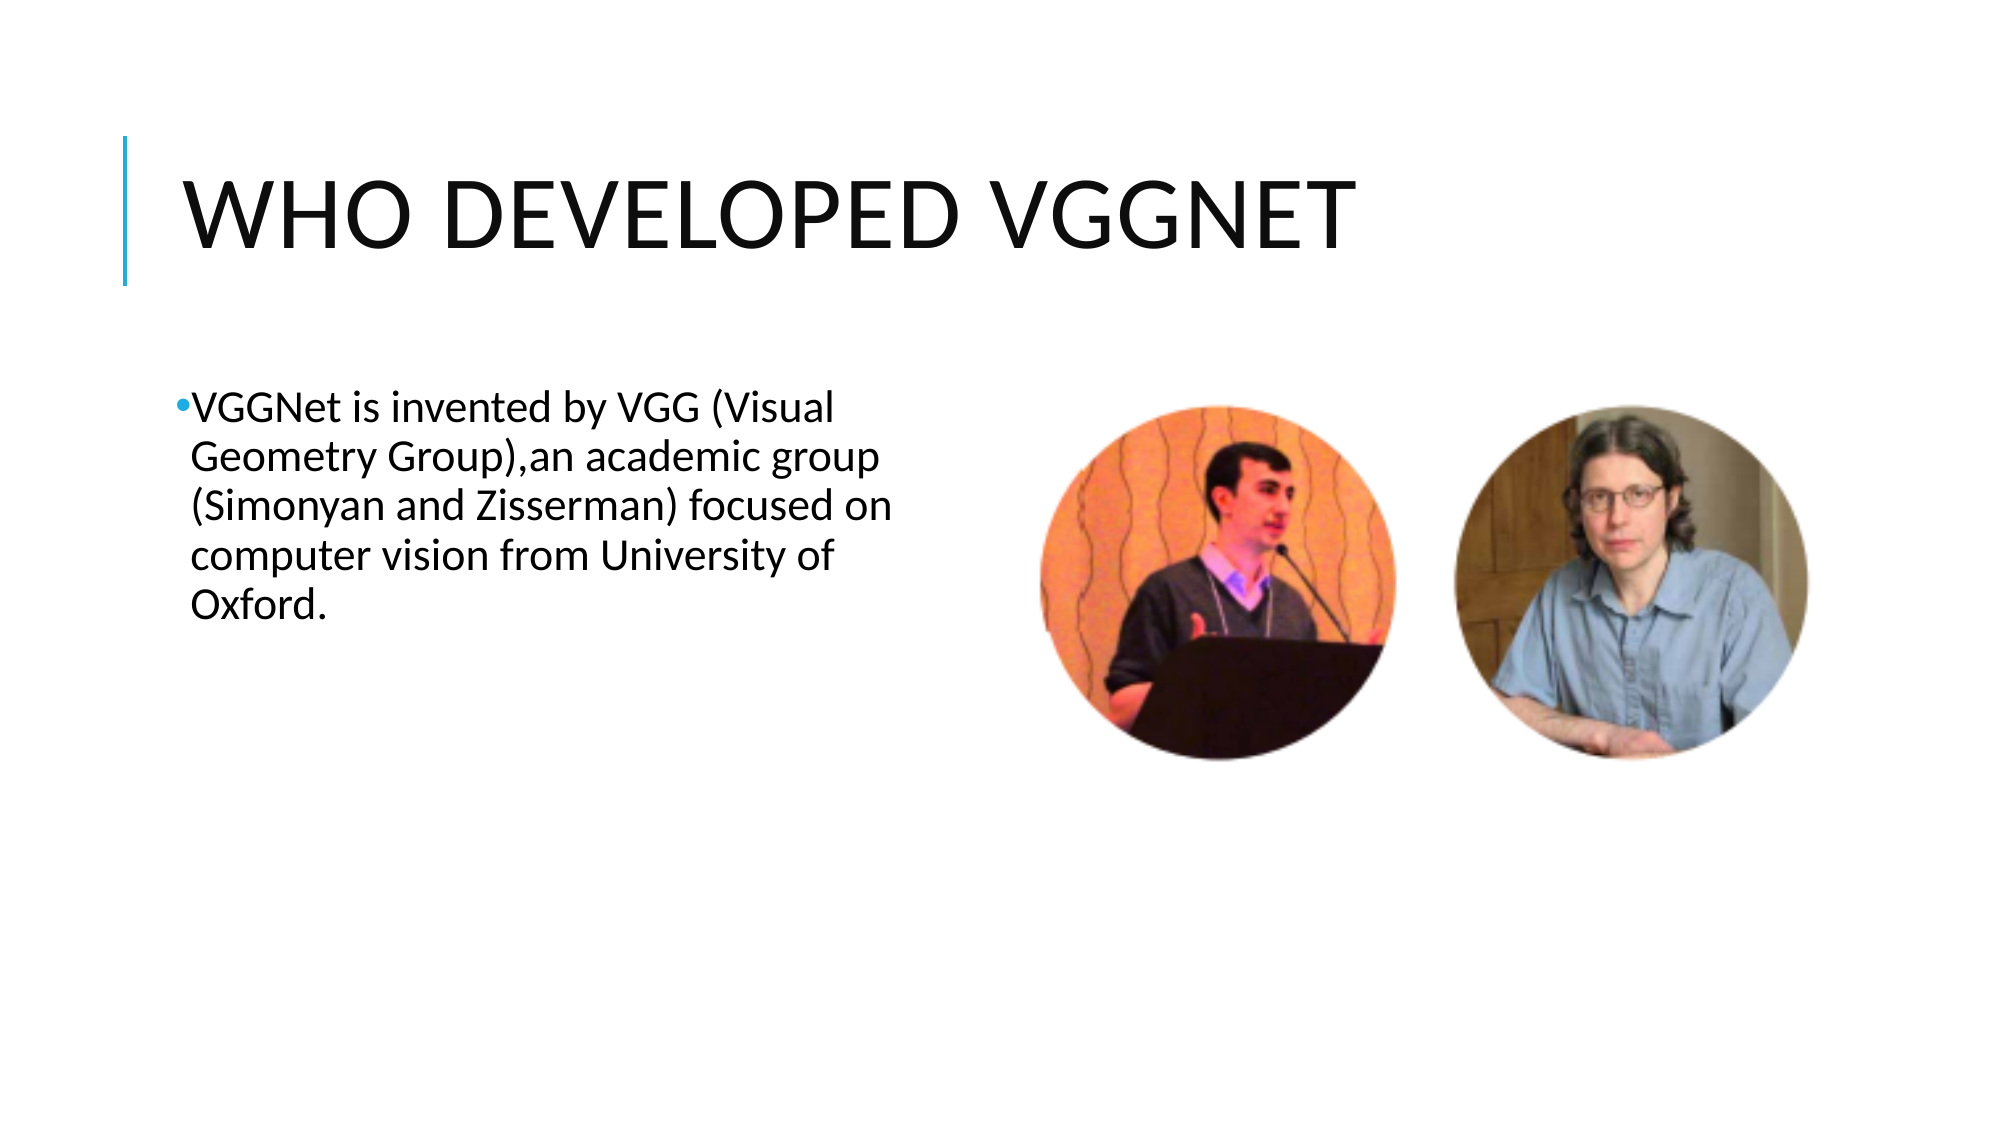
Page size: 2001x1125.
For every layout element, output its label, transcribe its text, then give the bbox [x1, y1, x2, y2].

picture [999, 374, 1846, 784]
title WHO DEVELOPED VGGNET [168, 96, 1763, 342]
list VGGNet is invented by VGG (Visual Geometry Group),an academic group (Simonyan and Zisserman) focused on computer vision from University of Oxford. [168, 375, 948, 1035]
